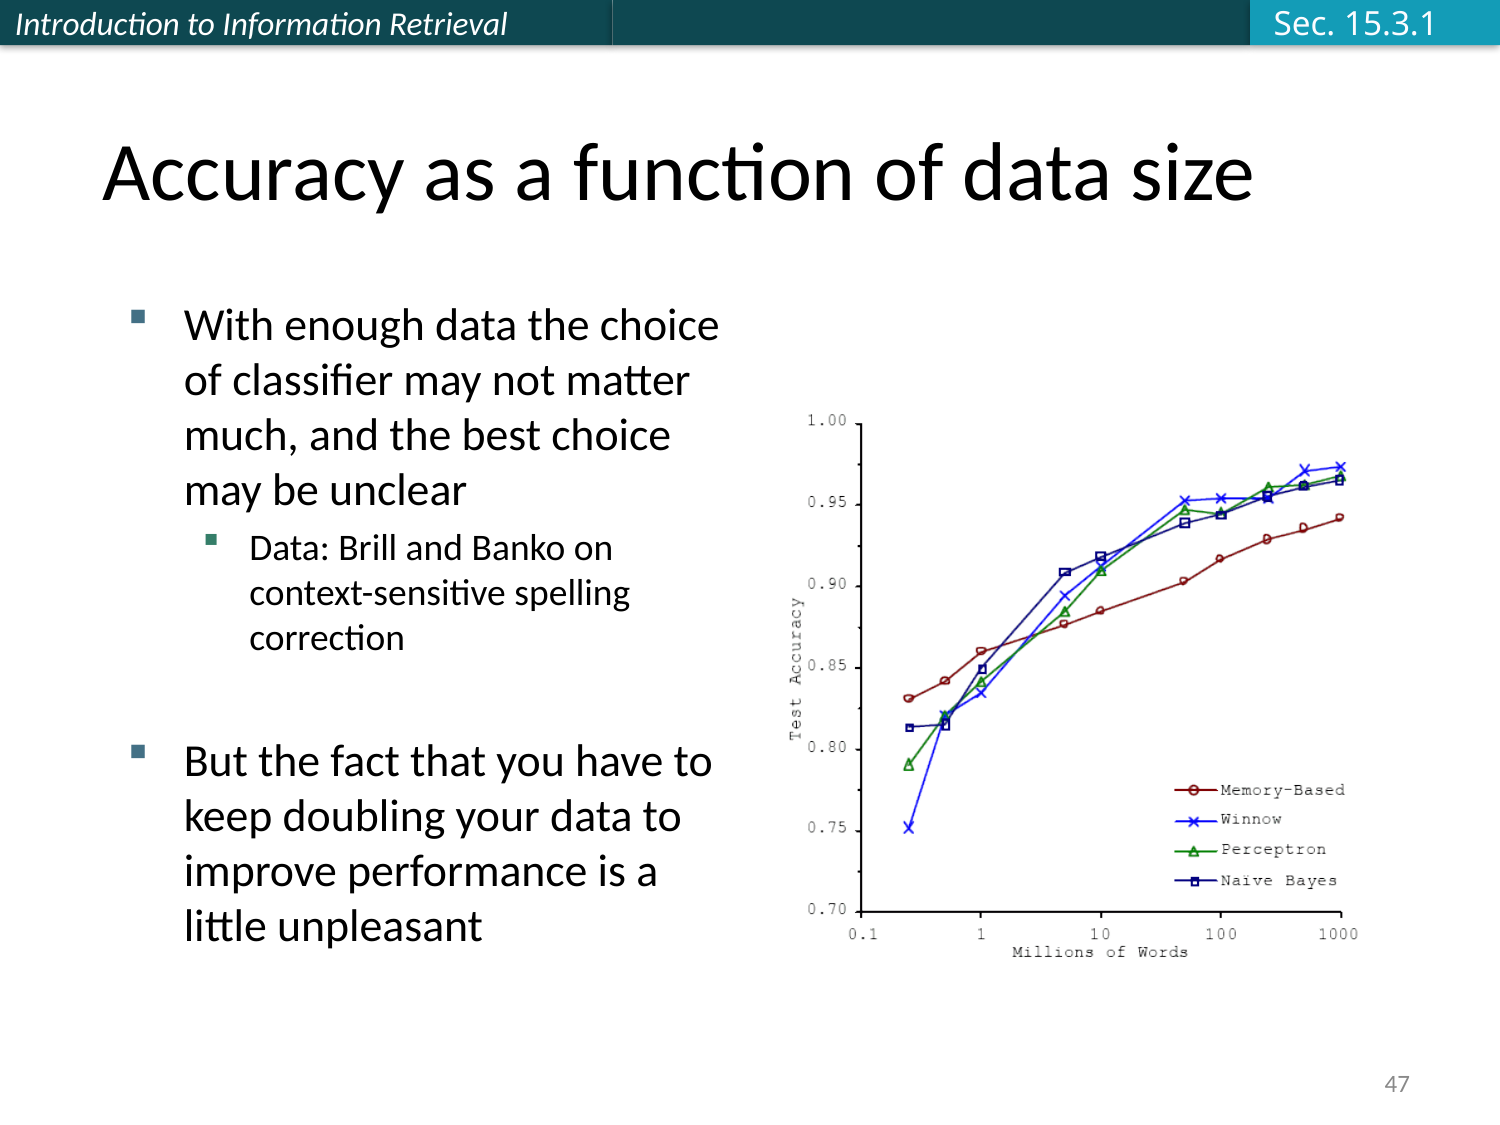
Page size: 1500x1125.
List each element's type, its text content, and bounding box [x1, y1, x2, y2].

text_box Sec. 15.3.1 [1258, 0, 1454, 50]
title Accuracy as a function of data size [87, 62, 1413, 225]
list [762, 412, 1388, 977]
list With enough data the choice of classifier may not matter much, and the best choice may be unclear Data: Brill and Banko on context-sensitive spelling correction But the fact that you have to keep doubling your data to improve performance is a little unpleasant [112, 287, 738, 1088]
slide_number 47 [1074, 1062, 1425, 1103]
